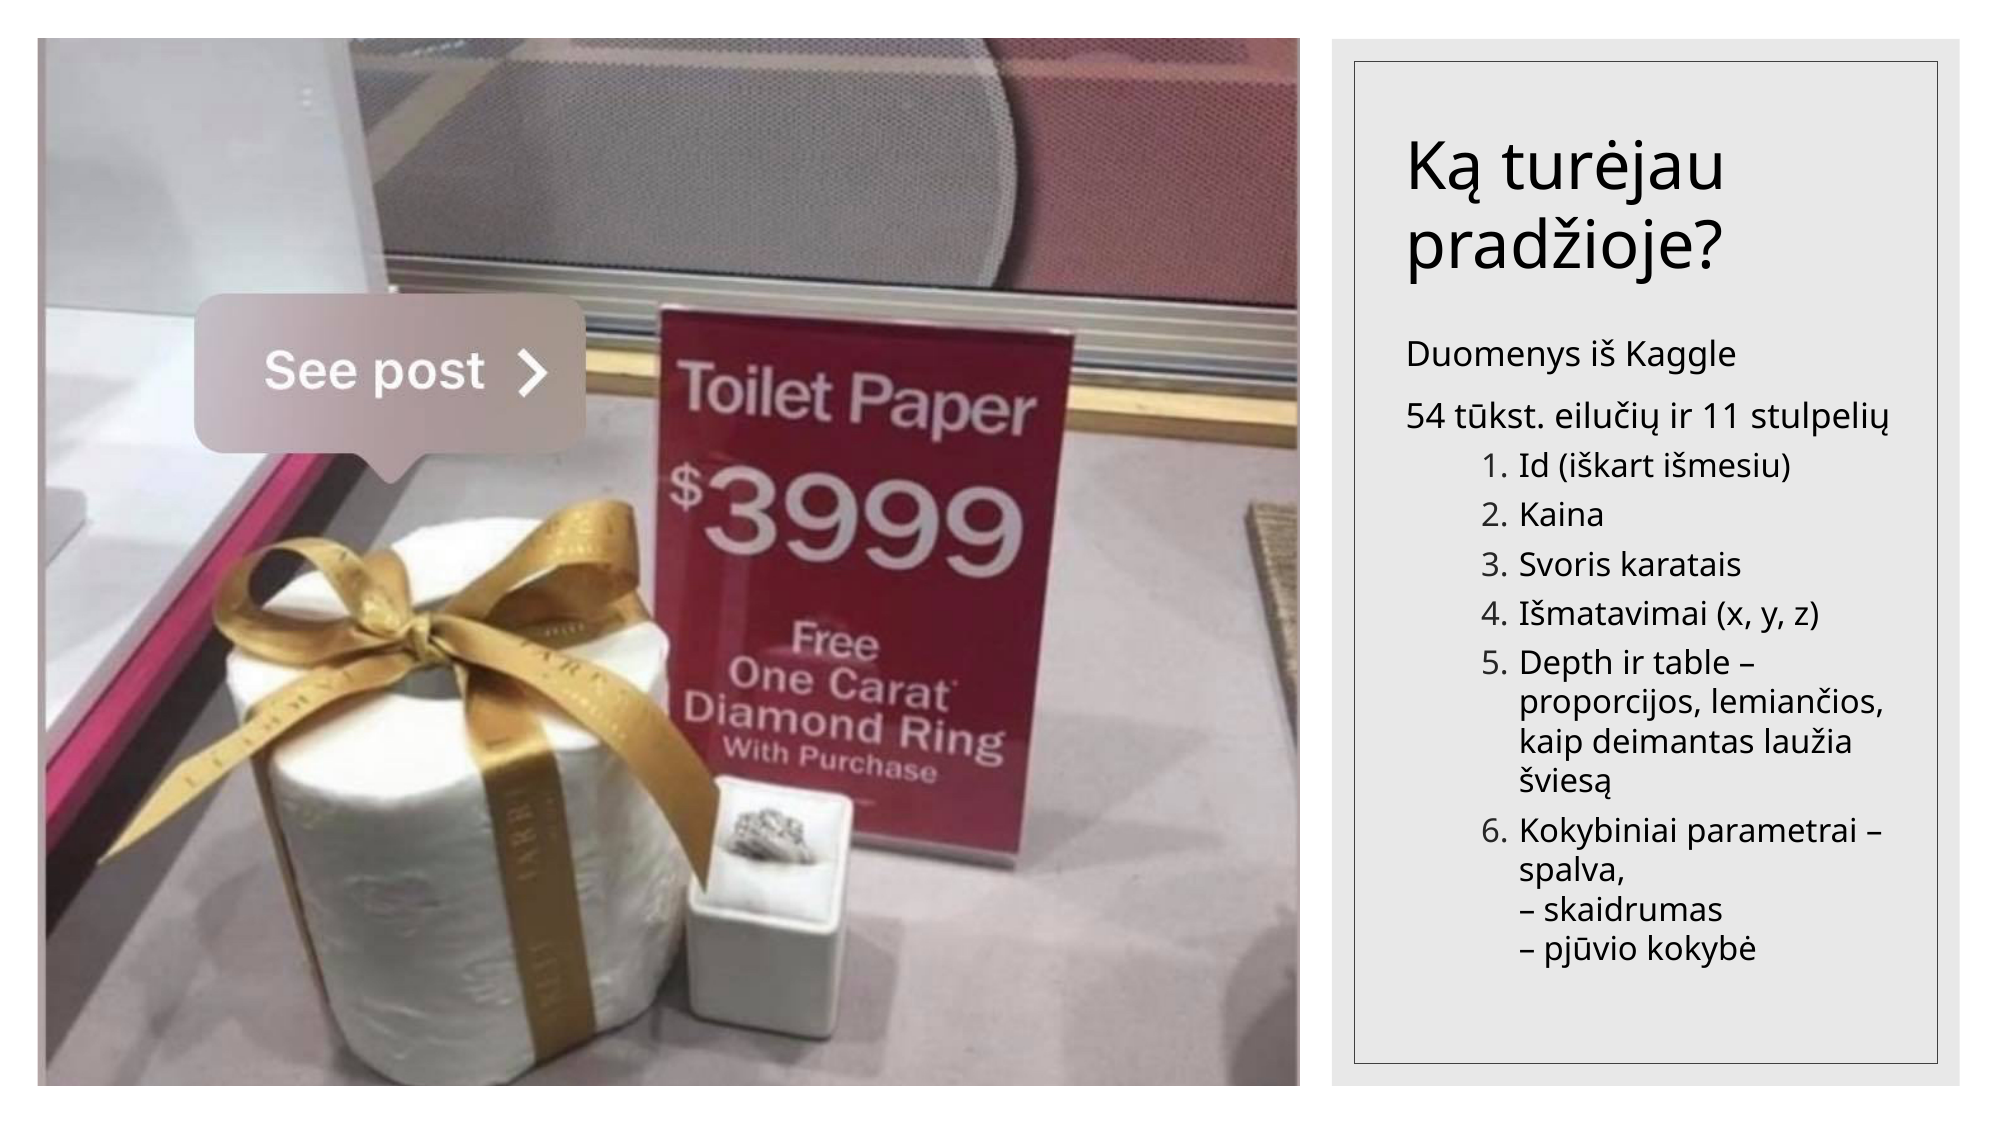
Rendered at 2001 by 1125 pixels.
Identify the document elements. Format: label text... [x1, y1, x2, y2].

list Duomenys iš Kaggle 54 tūkst. eilučių ir 11 stulpelių Id (iškart išmesiu) Kaina Svoris karatais Išmatavimai (x, y, z) Depth ir table – proporcijos, lemiančios, kaip deimantas laužia šviesą Kokybiniai parametrai – spalva, – skaidrumas – pjūvio kokybė [1390, 320, 1907, 1017]
picture [37, 38, 1300, 1086]
title Ką turėjau pradžioje? [1390, 78, 1907, 290]
